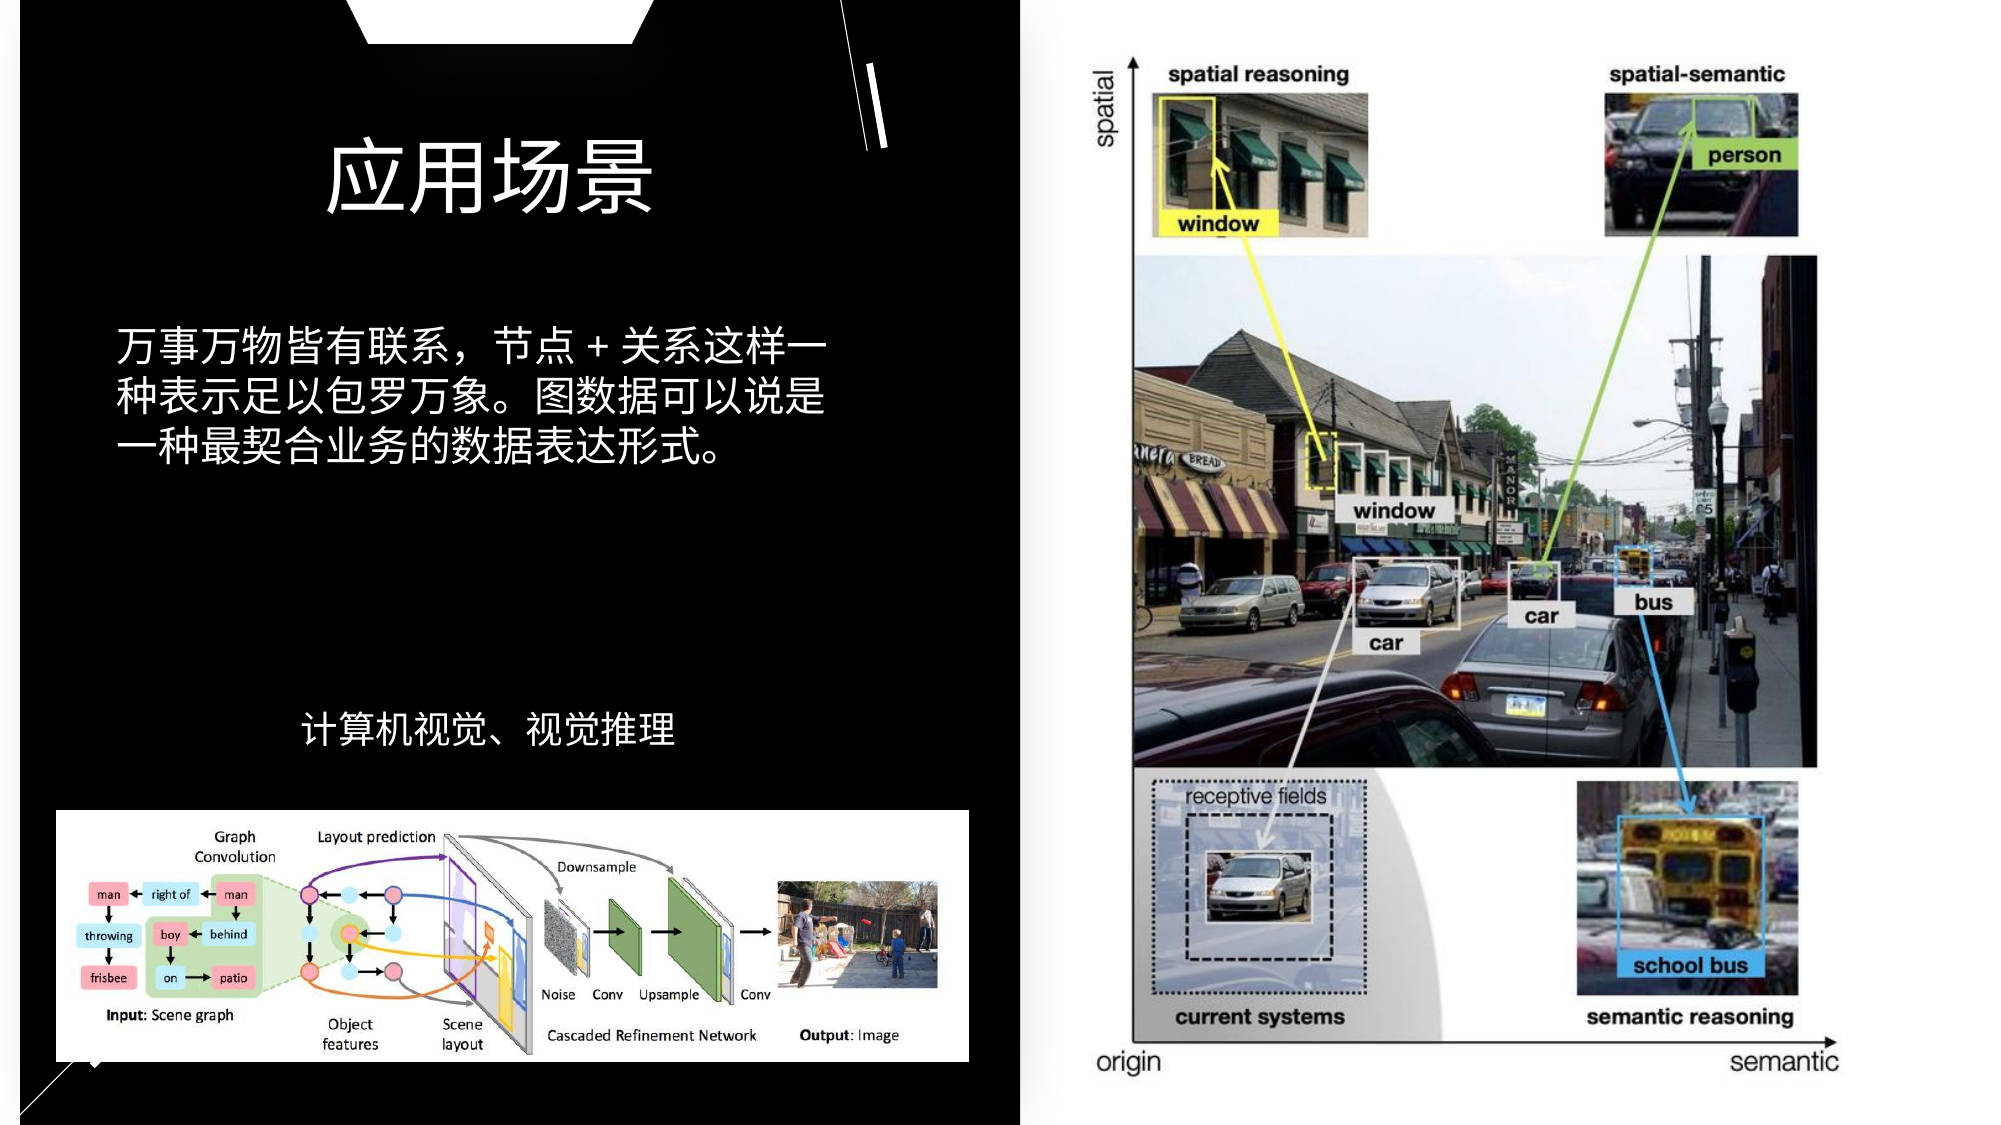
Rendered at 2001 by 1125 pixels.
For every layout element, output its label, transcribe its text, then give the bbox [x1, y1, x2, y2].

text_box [92, 1062, 154, 1066]
text_box 计算机视觉、视觉推理 [286, 698, 847, 758]
text_box 应用场景 [309, 116, 969, 232]
picture [1070, 43, 1862, 1087]
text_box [869, 63, 885, 148]
picture [56, 810, 969, 1062]
text_box [20, 0, 1021, 1125]
text_box 万事万物皆有联系，节点+关系这样一种表示足以包罗万象。图数据可以说是一种最契合业务的数据表达形式。 [101, 312, 877, 527]
text_box [346, 0, 654, 44]
